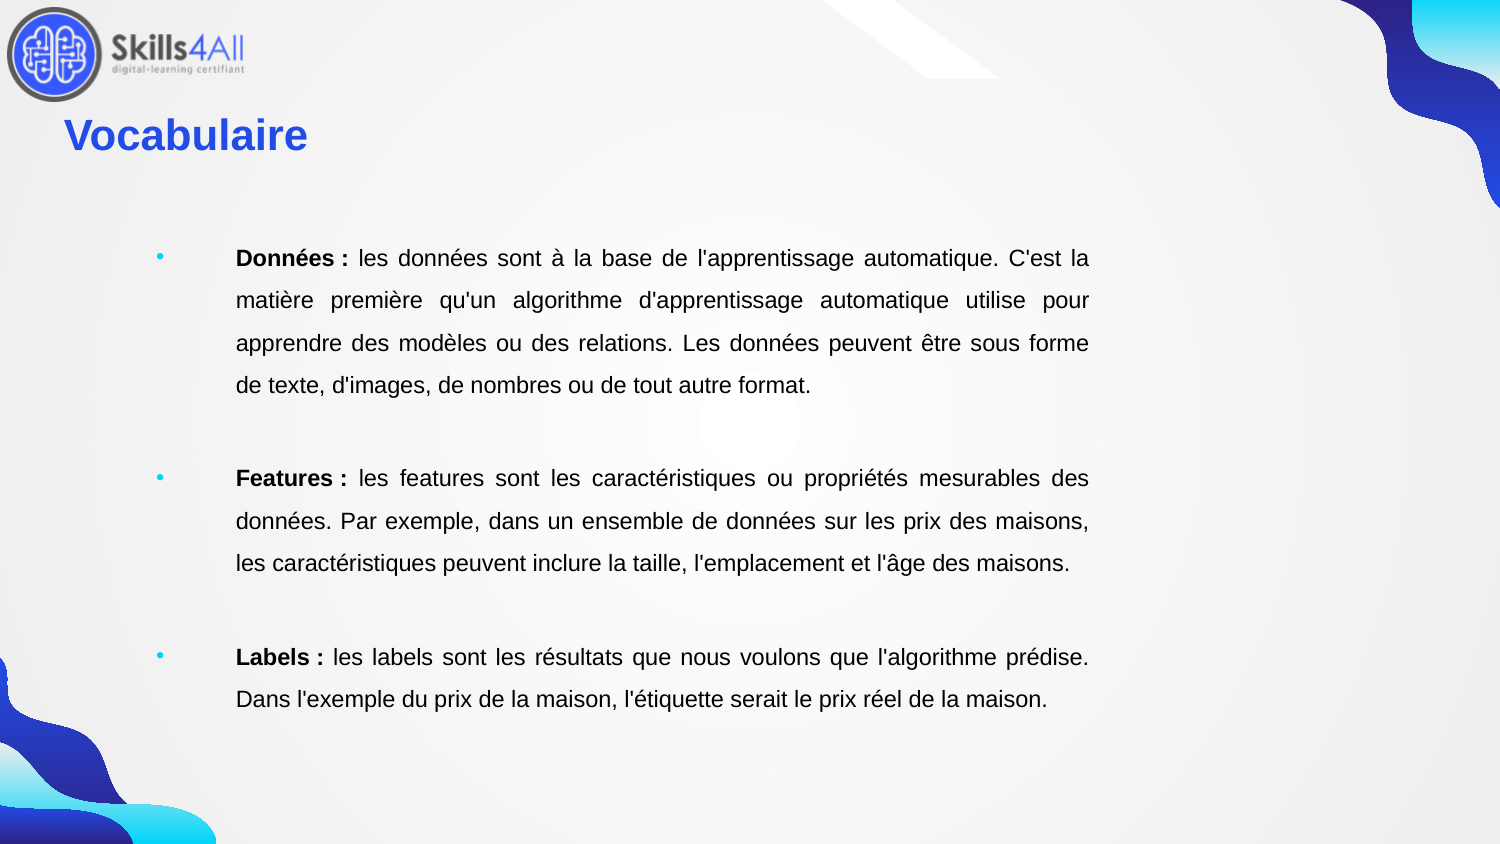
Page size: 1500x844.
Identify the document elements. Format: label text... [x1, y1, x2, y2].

title Vocabulaire [63, 91, 1090, 160]
list Données : les données sont à la base de l'apprentissage automatique. C'est la matière première qu'un algorithme d'apprentissage automatique utilise pour apprendre des modèles ou des relations. Les données peuvent être sous forme de texte, d'images, de nombres ou de tout autre format. Features : les features sont les caractéristiques ou propriétés mesurables des données. Par exemple, dans un ensemble de données sur les prix des maisons, les caractéristiques peuvent inclure la taille, l'emplacement et l'âge des maisons. Labels : les labels sont les résultats que nous voulons que l'algorithme prédise. Dans l'exemple du prix de la maison, l'étiquette serait le prix réel de la maison. [122, 228, 1090, 796]
picture [7, 7, 244, 102]
